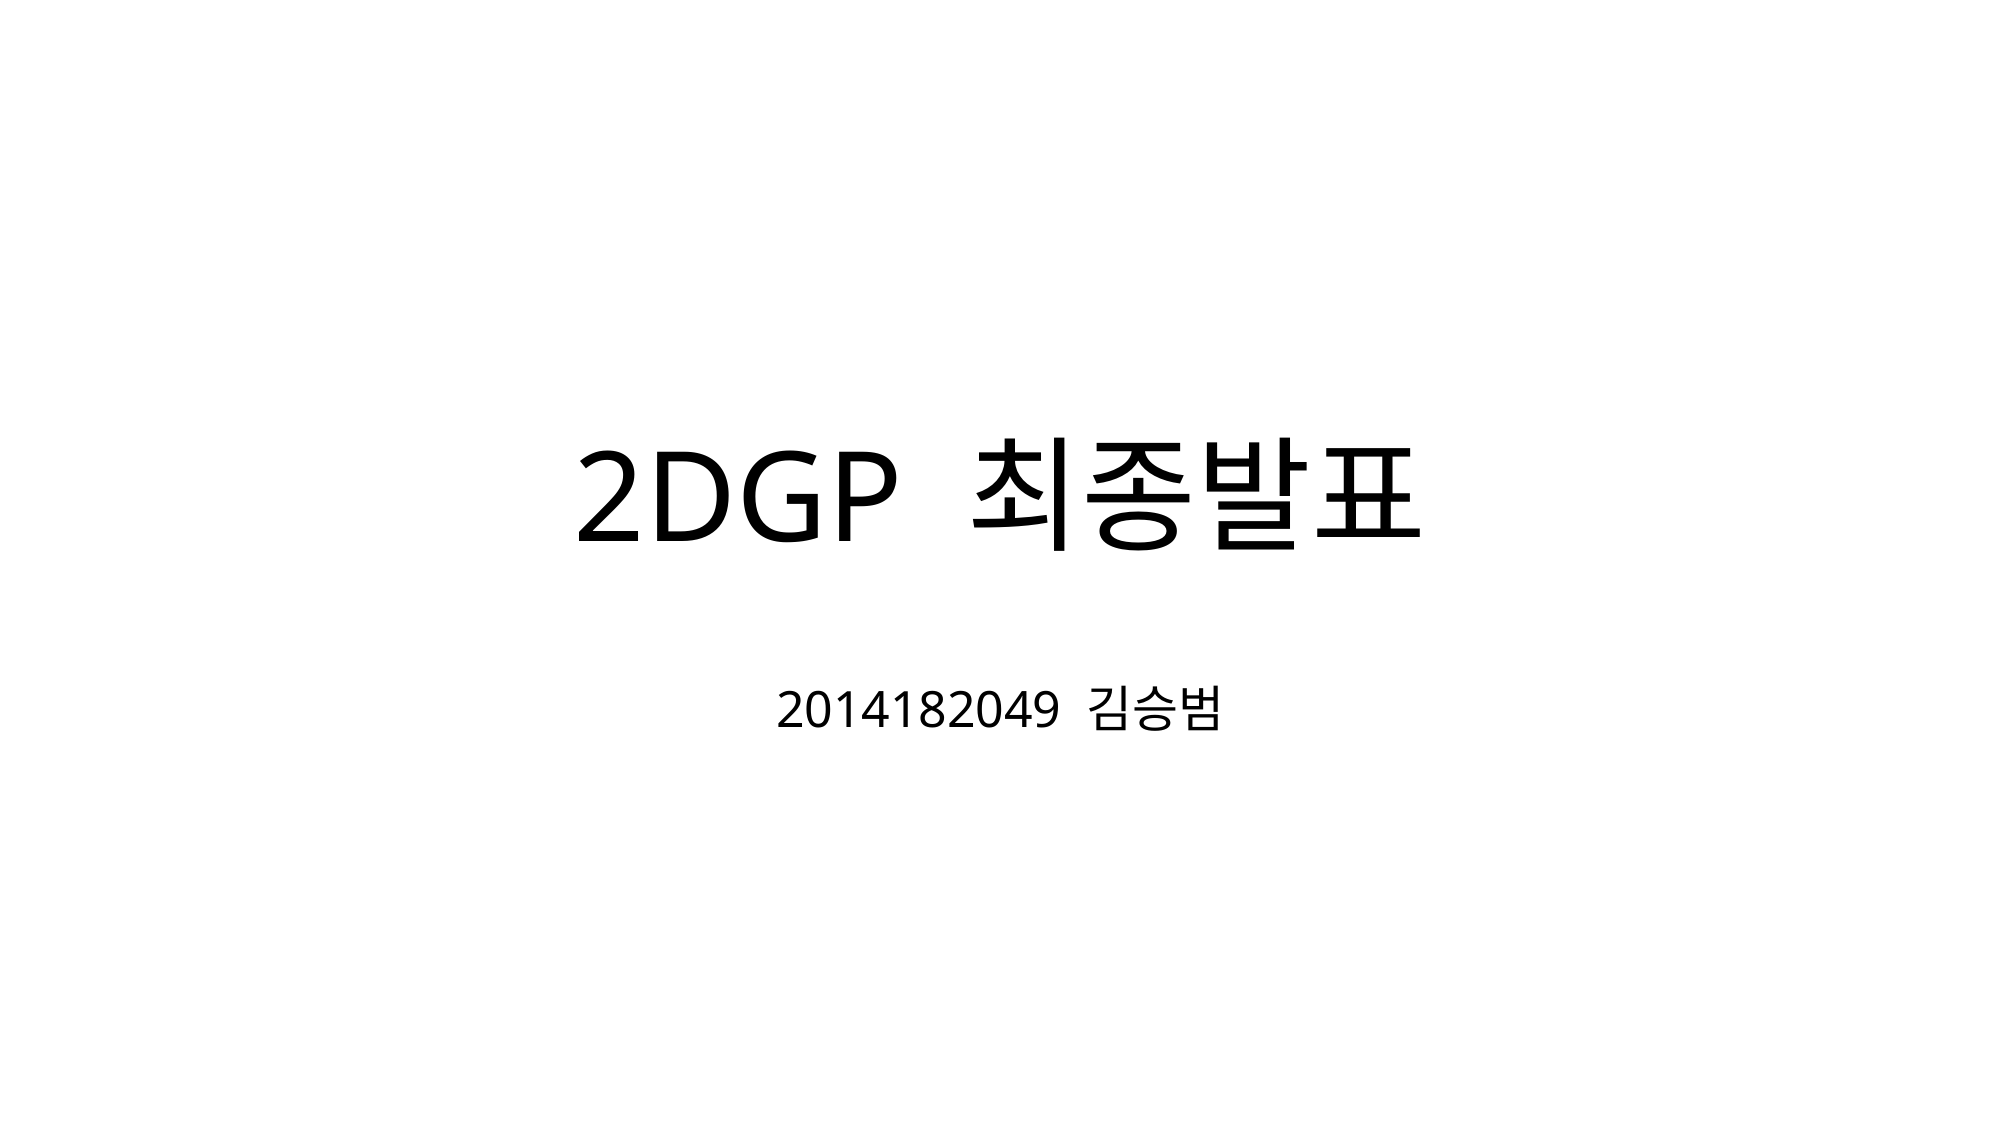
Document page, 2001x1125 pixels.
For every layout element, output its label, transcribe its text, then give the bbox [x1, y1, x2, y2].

title 2DGP 최종발표 [249, 184, 1750, 576]
subtitle 2014182049 김승범 [249, 677, 1750, 949]
